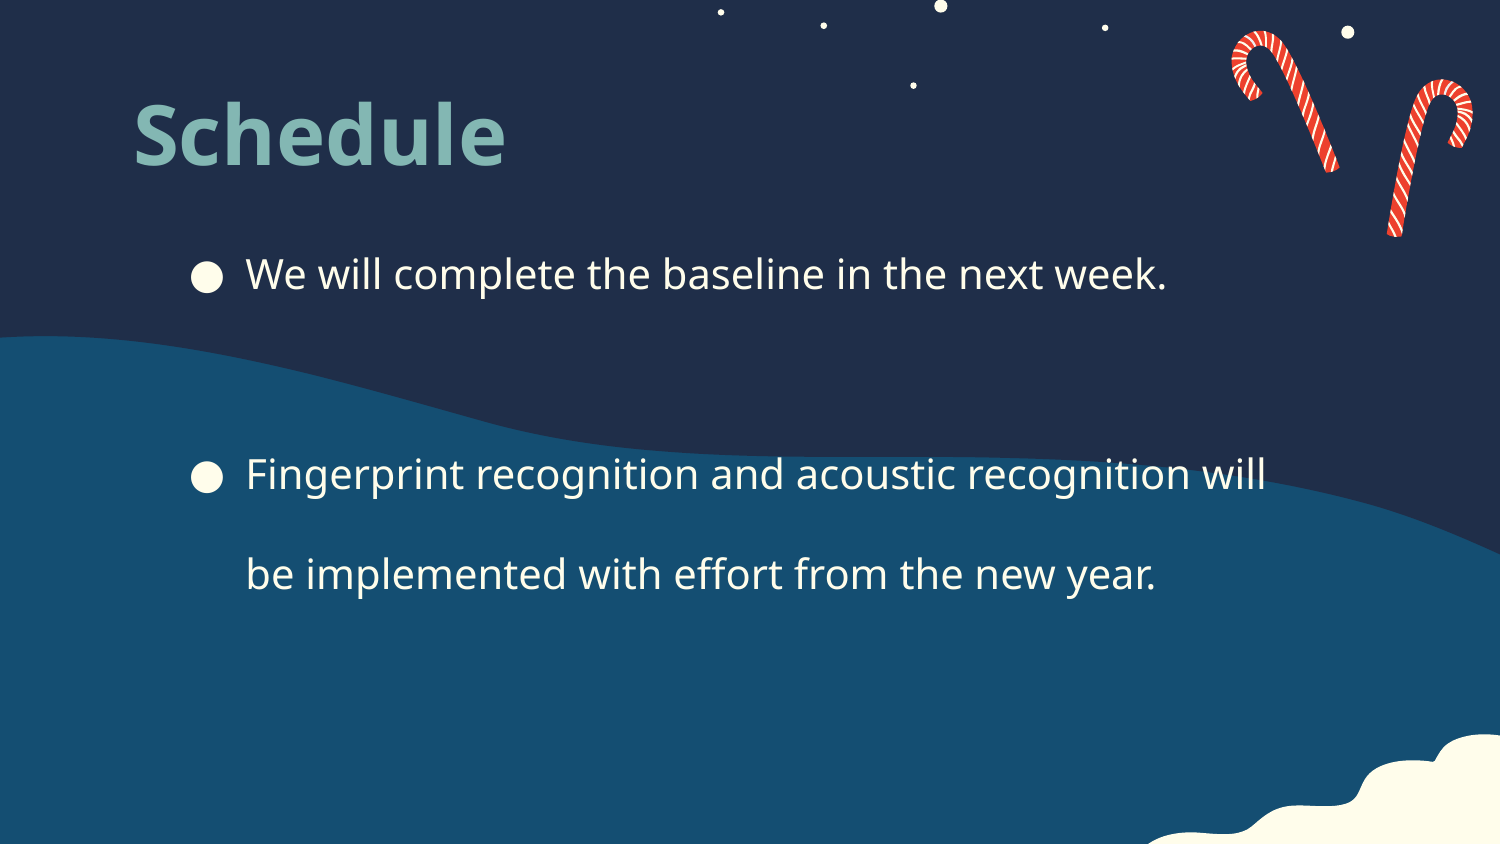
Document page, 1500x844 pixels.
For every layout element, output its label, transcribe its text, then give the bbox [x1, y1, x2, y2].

list We will complete the baseline in the next week. Fingerprint recognition and acoustic recognition will be implemented with effort from the new year. [174, 182, 1299, 768]
title Schedule [118, 66, 1072, 183]
